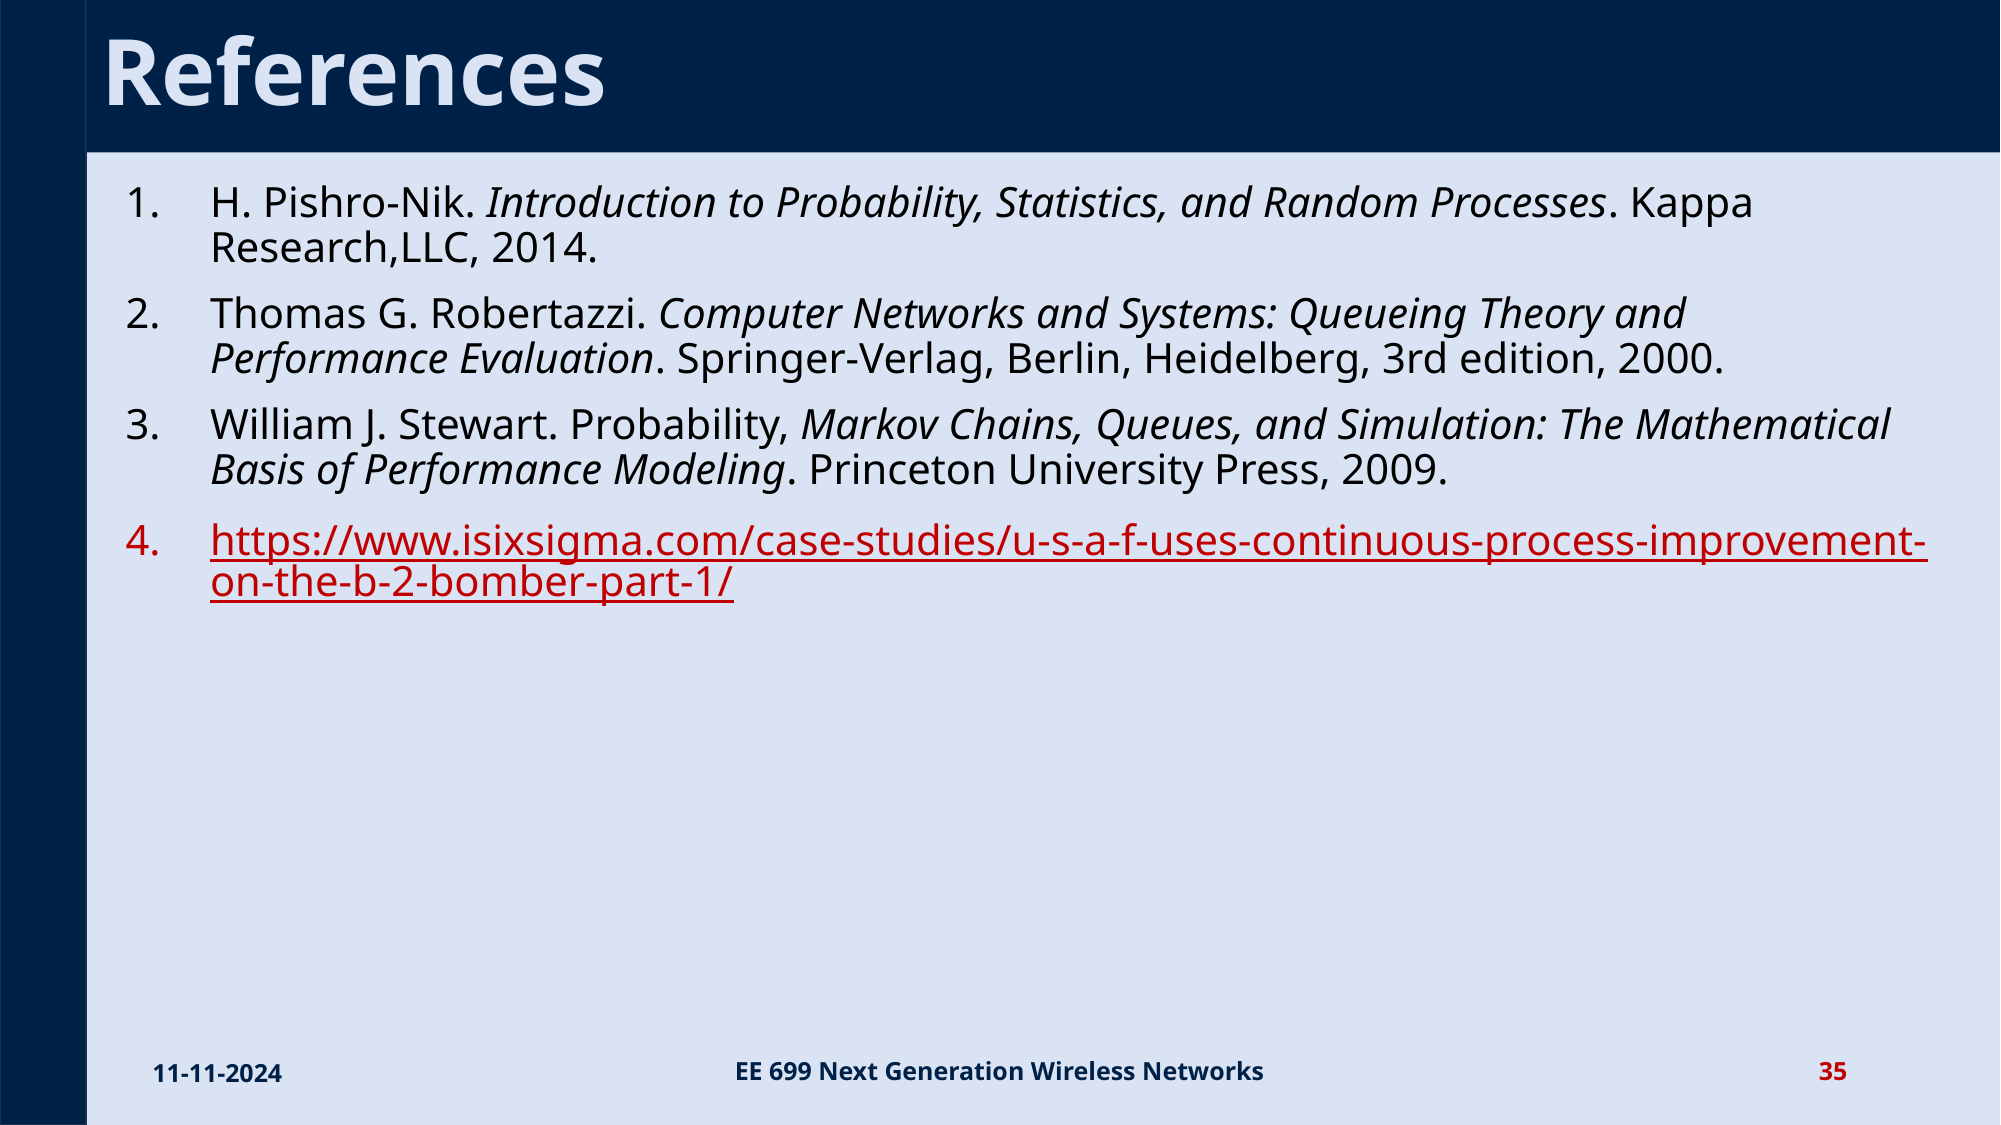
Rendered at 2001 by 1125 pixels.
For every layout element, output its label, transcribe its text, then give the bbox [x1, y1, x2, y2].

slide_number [137, 1042, 588, 1103]
title References [86, 0, 2000, 153]
footer EE 699 Next Generation Wireless Networks [662, 1042, 1338, 1103]
slide_number 35 [1412, 1042, 1863, 1103]
list H. Pishro-Nik. Introduction to Probability, Statistics, and Random Processes. Kappa Research,LLC, 2014. Thomas G. Robertazzi. Computer Networks and Systems: Queueing Theory and Performance Evaluation. Springer-Verlag, Berlin, Heidelberg, 3rd edition, 2000. William J. Stewart. Probability, Markov Chains, Queues, and Simulation: The Mathematical Basis of Performance Modeling. Princeton University Press, 2009. https://www.isixsigma.com/case-studies/u-s-a-f-uses-continuous-process-improvement-on-the-b-2-bomber-part-1/ [110, 174, 1949, 1014]
